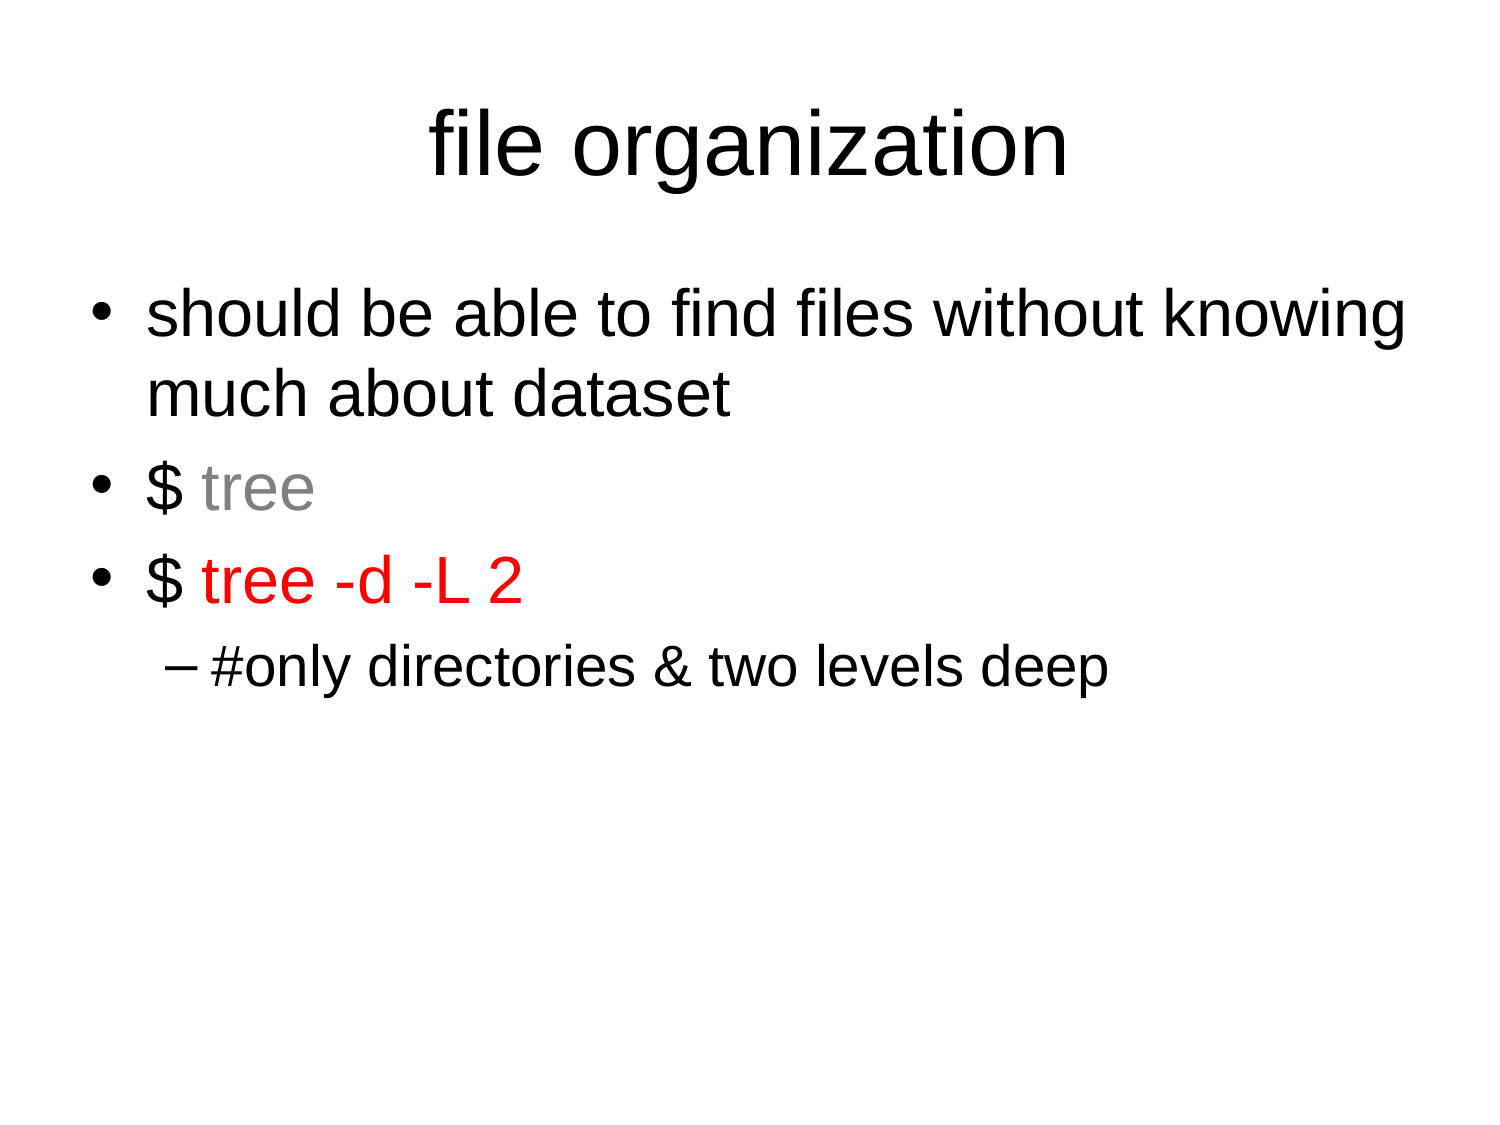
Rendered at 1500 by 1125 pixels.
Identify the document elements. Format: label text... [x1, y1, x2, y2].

title file organization [75, 45, 1425, 233]
list should be able to find files without knowing much about dataset $ tree $ tree -d -L 2 #only directories & two levels deep [75, 262, 1425, 1005]
